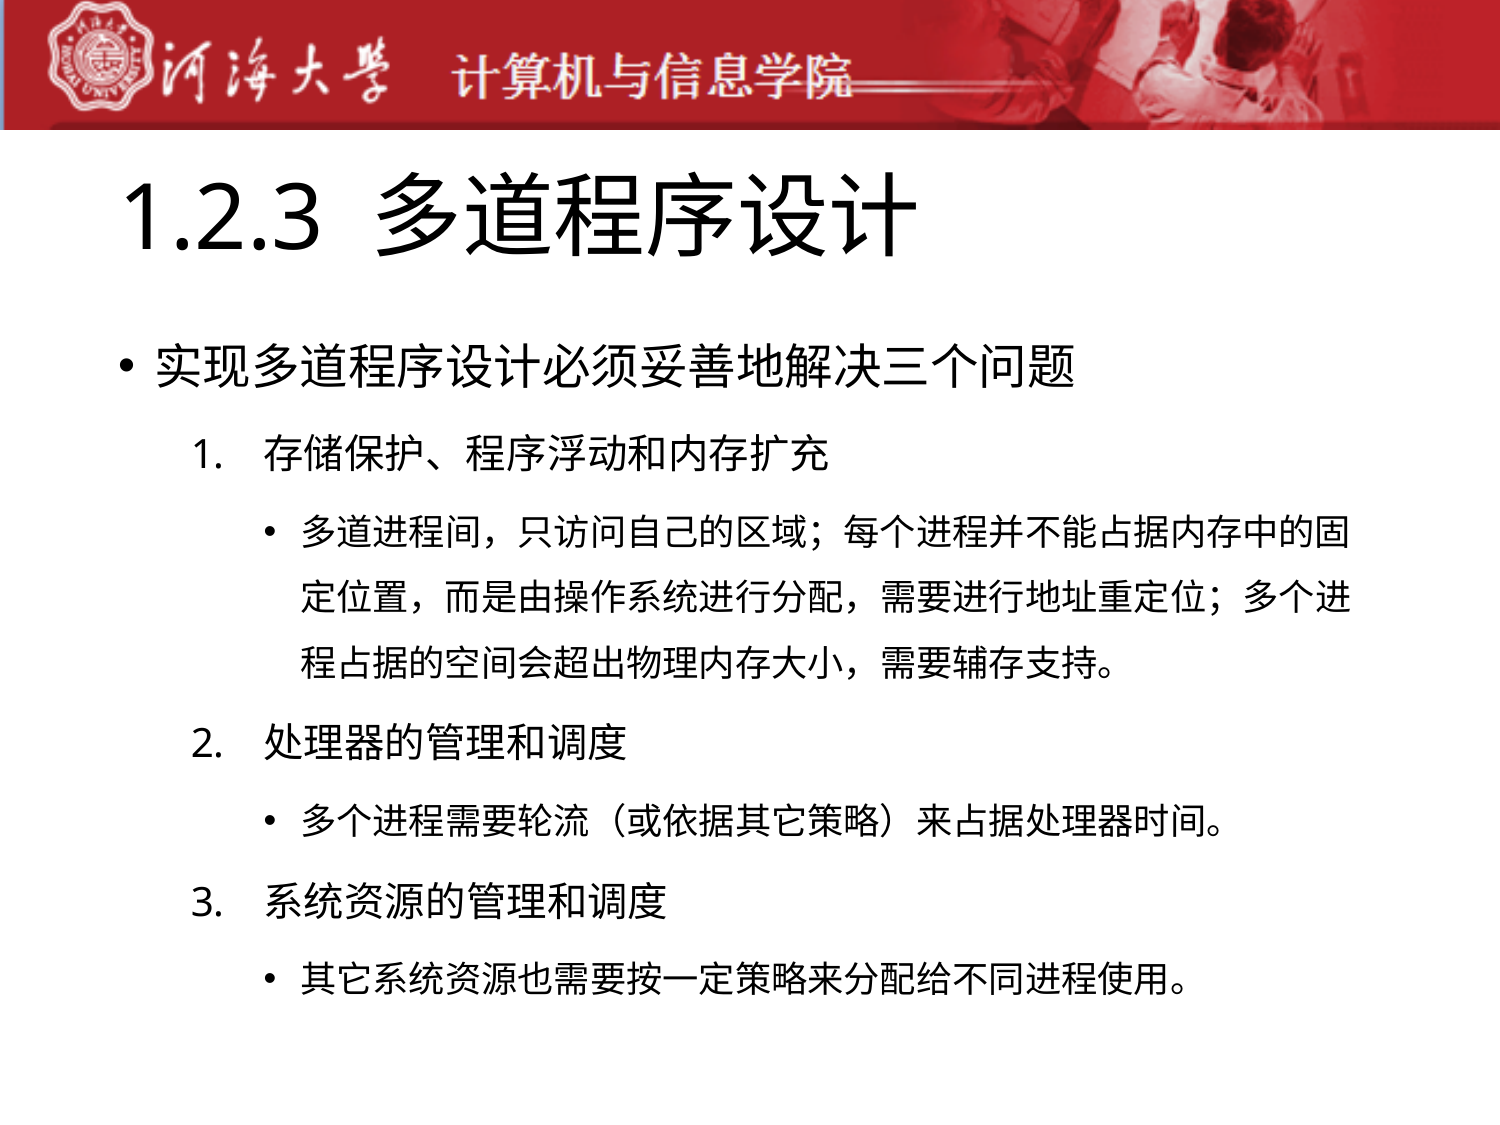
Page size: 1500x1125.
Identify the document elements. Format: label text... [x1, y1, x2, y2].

list 实现多道程序设计必须妥善地解决三个问题 存储保护、程序浮动和内存扩充 多道进程间，只访问自己的区域；每个进程并不能占据内存中的固定位置，而是由操作系统进行分配，需要进行地址重定位；多个进程占据的空间会超出物理内存大小，需要辅存支持。 处理器的管理和调度 多个进程需要轮流（或依据其它策略）来占据处理器时间。 系统资源的管理和调度 其它系统资源也需要按一定策略来分配给不同进程使用。 [103, 299, 1397, 1014]
picture [0, 0, 1500, 130]
title 1.2.3 多道程序设计 [103, 59, 1397, 278]
